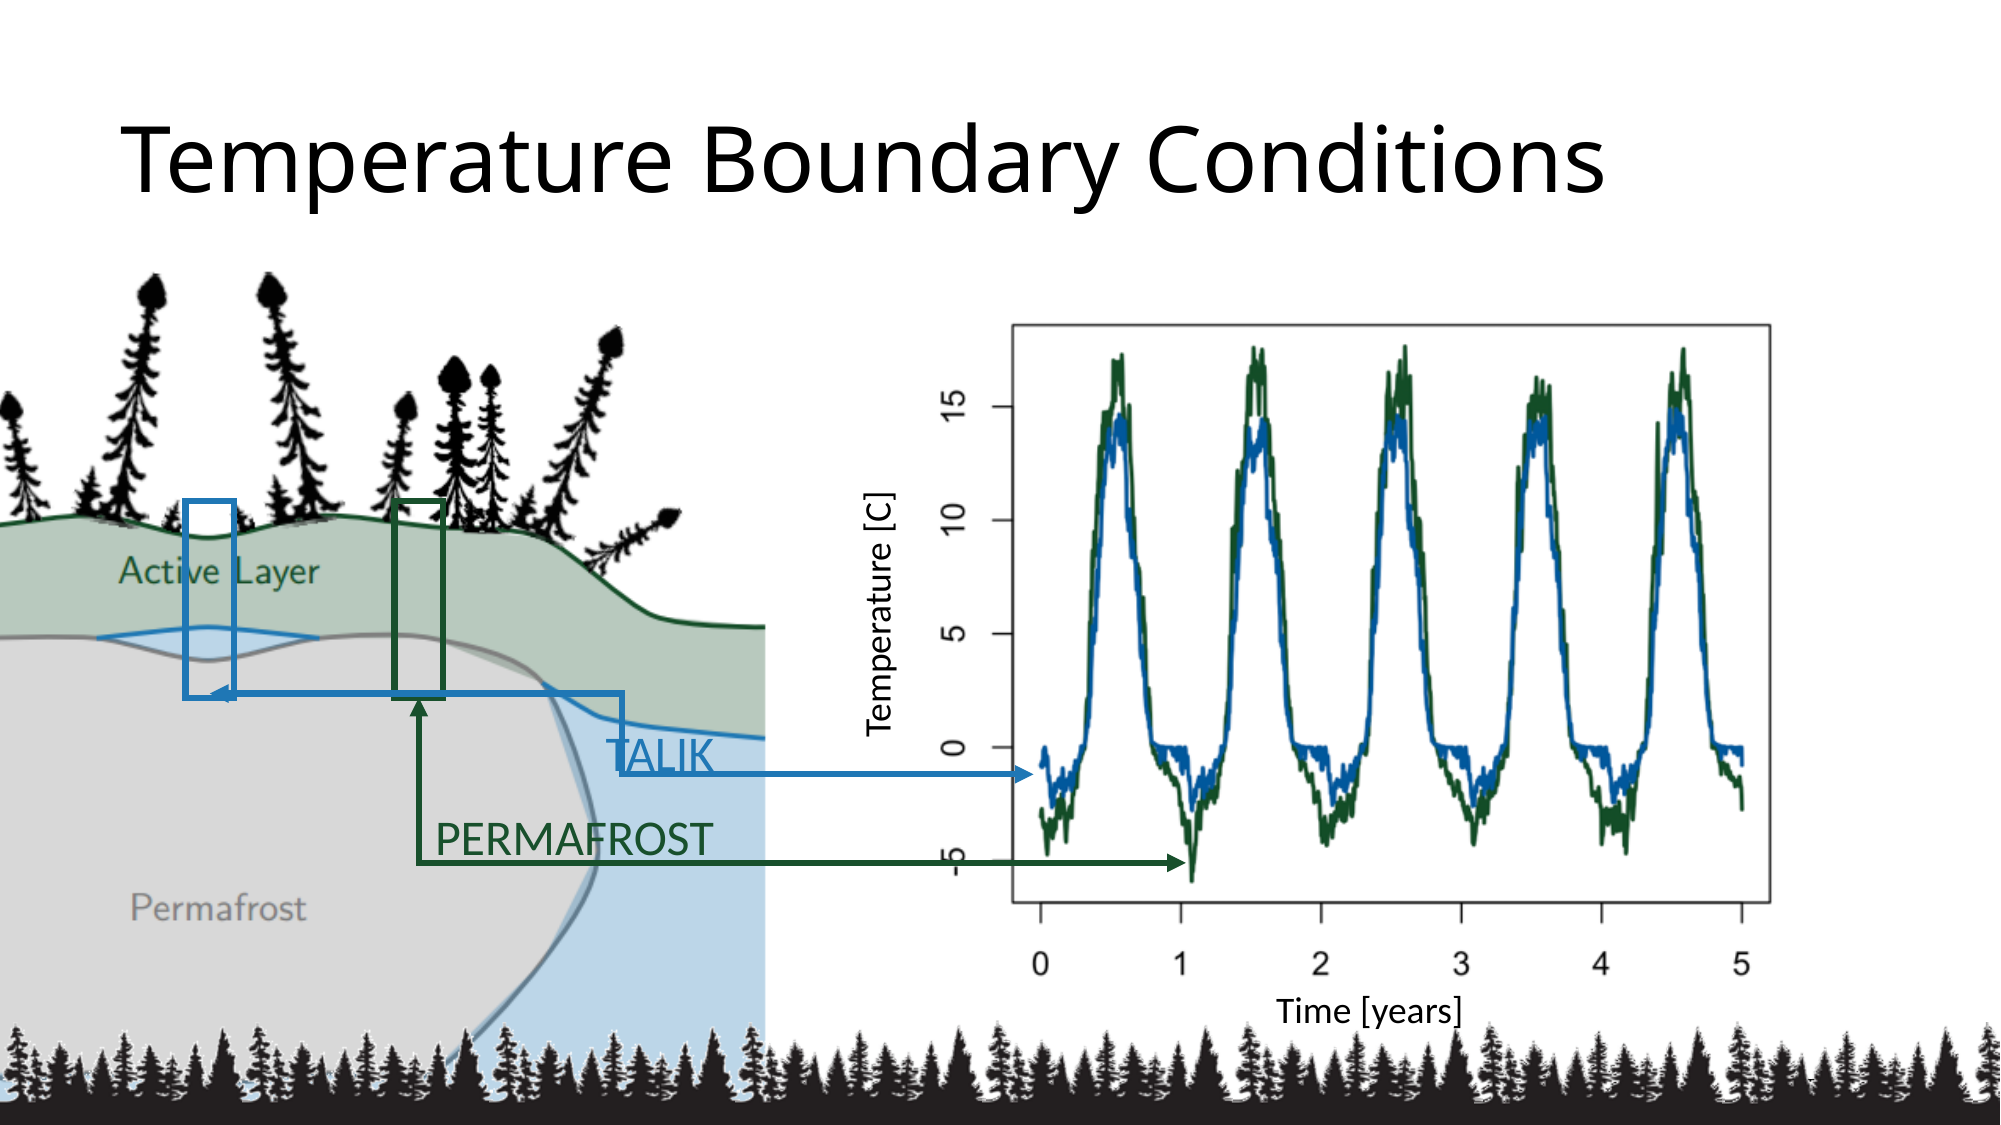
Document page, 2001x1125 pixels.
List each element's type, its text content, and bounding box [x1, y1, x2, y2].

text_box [0, 1022, 719, 1125]
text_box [719, 775, 885, 1125]
title Temperature Boundary Conditions [105, 53, 1831, 272]
text_box Time [years] [1261, 986, 1479, 1022]
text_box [719, 396, 885, 693]
picture [922, 307, 1792, 986]
picture [0, 261, 769, 1022]
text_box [209, 693, 1034, 775]
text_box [885, 1022, 2000, 1125]
text_box Temperature [C] [885, 475, 906, 693]
